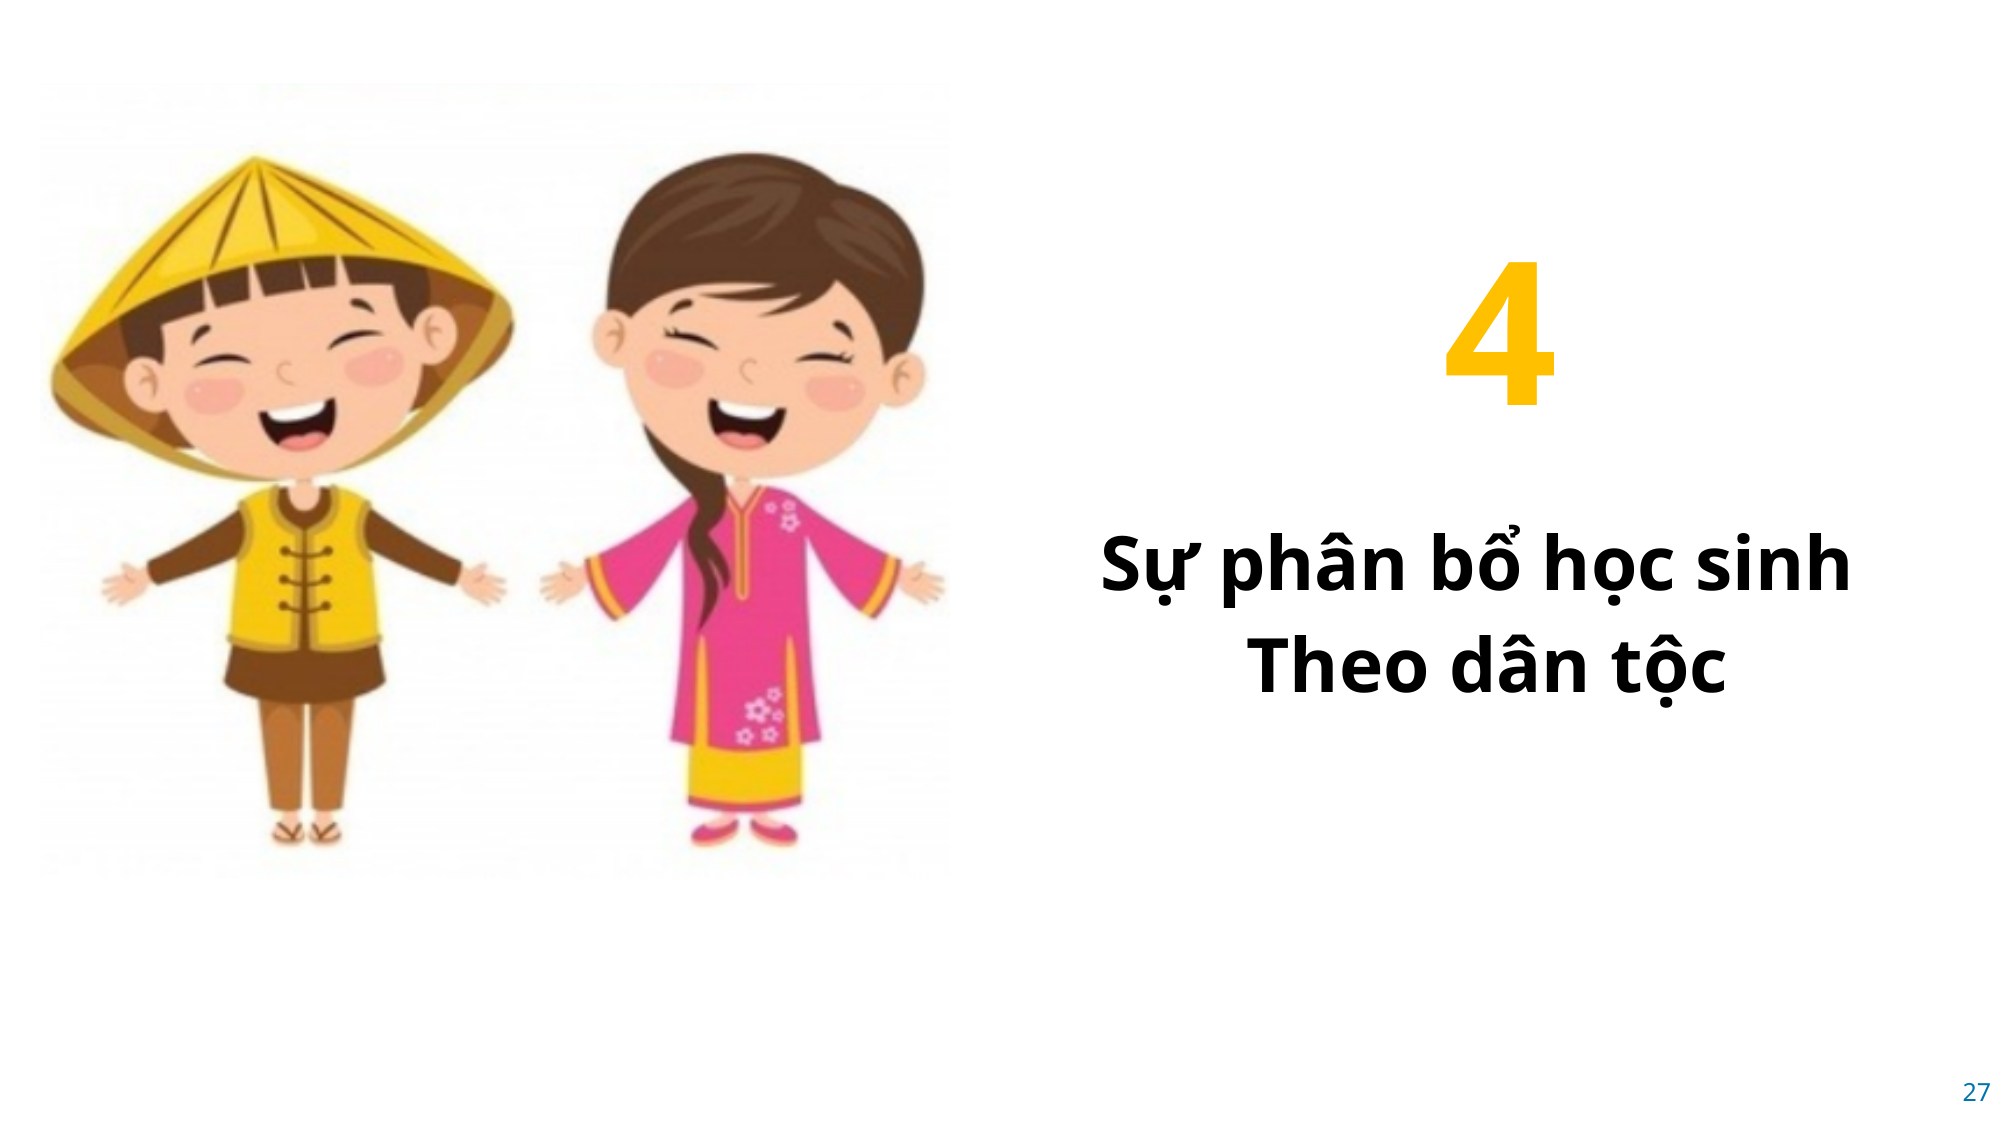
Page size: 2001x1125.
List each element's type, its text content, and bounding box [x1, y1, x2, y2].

slide_number 27 [1918, 1063, 2000, 1124]
list Sự phân bổ học sinh Theo dân tộc [1012, 518, 1963, 719]
picture [40, 83, 950, 1106]
list 4 [1274, 225, 1728, 459]
